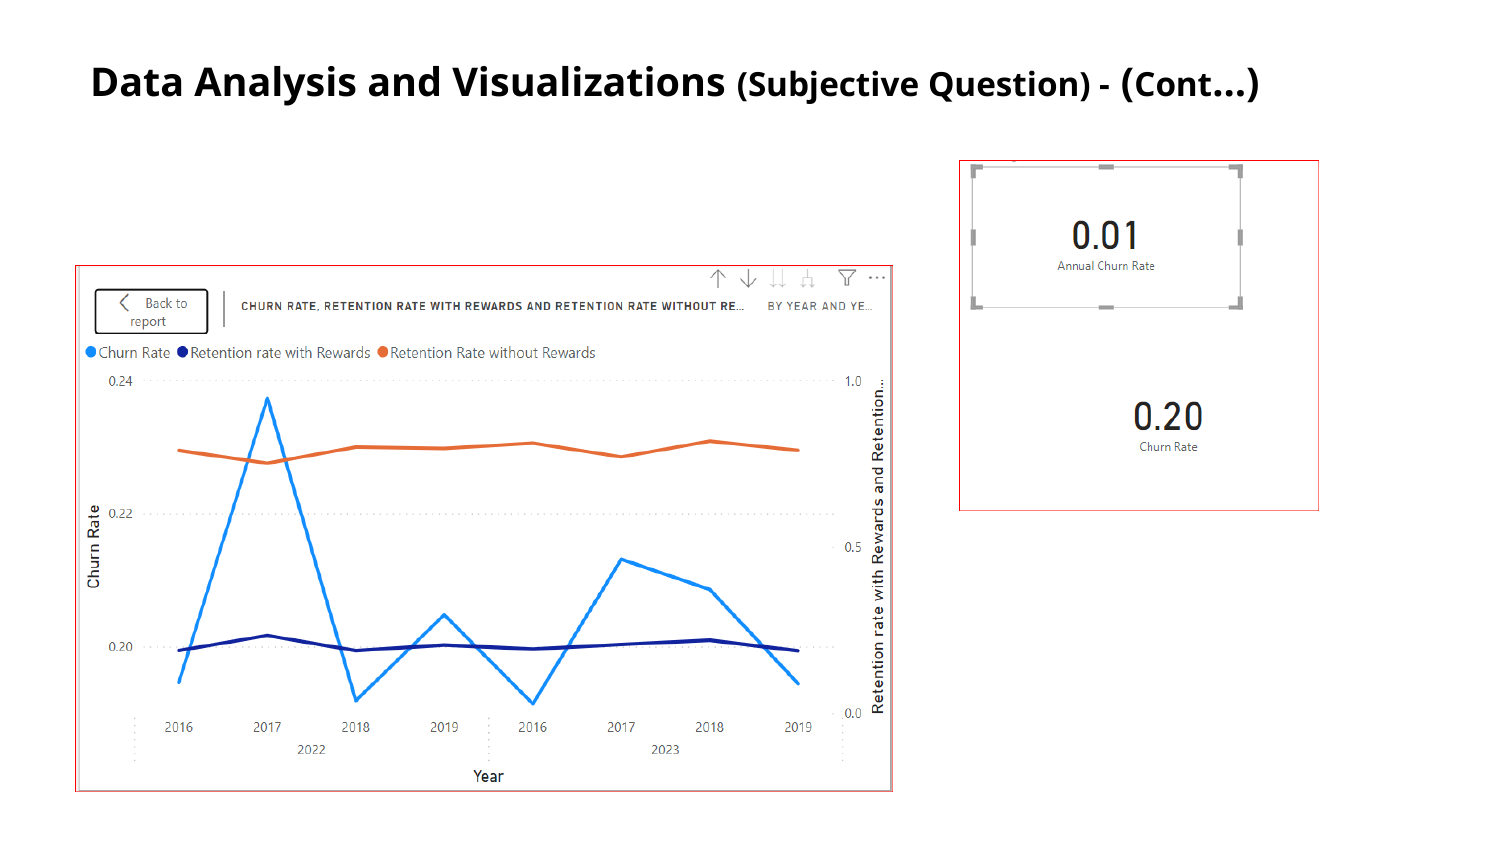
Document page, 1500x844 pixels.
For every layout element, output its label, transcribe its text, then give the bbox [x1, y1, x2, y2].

text_box Data Analysis and Visualizations (Subjective Question) - (Cont…) [75, 35, 1319, 120]
text_box [63, 160, 1360, 800]
picture [959, 160, 1319, 511]
picture [75, 265, 893, 792]
